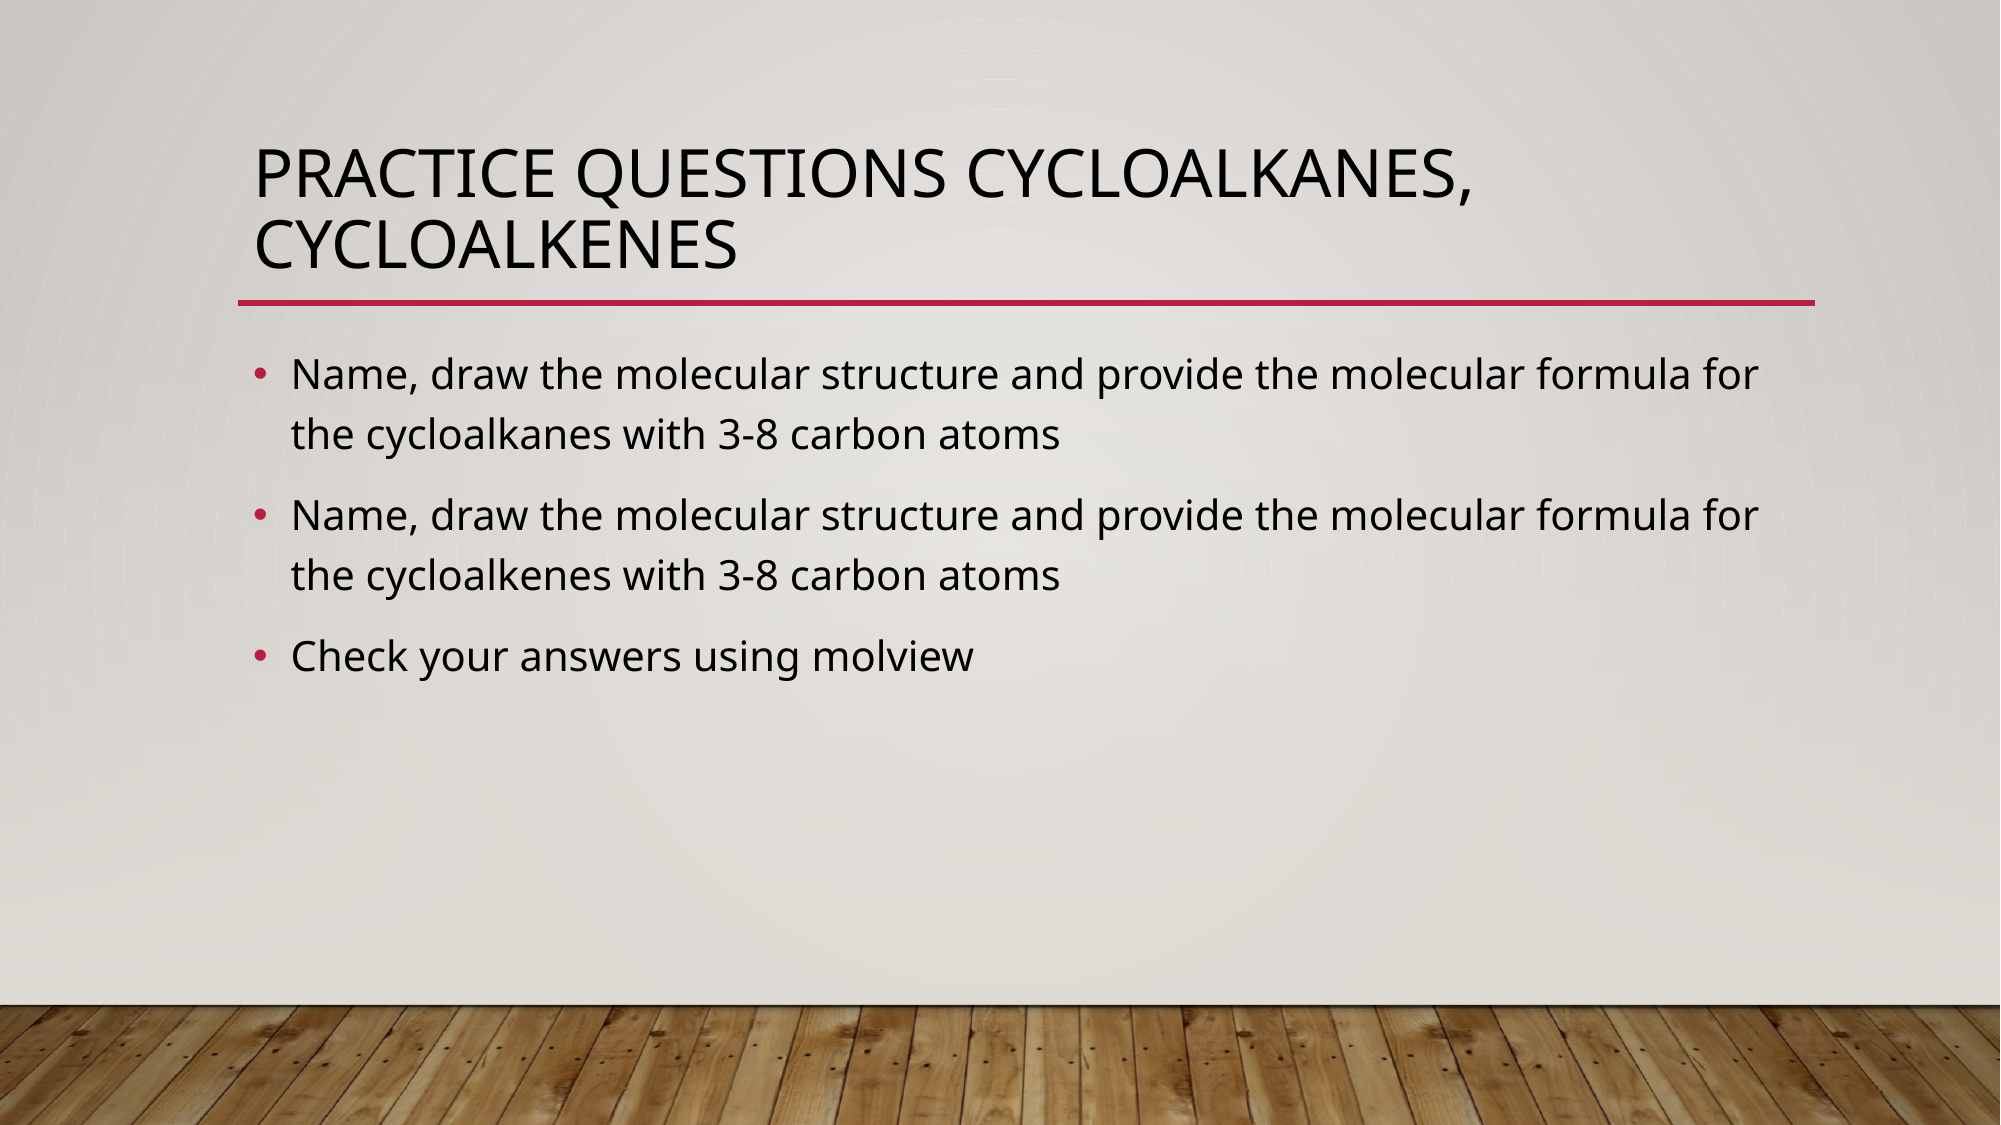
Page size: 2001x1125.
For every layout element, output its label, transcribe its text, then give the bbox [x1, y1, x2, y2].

picture [0, 1005, 2000, 1125]
list Name, draw the molecular structure and provide the molecular formula for the cycloalkanes with 3-8 carbon atoms Name, draw the molecular structure and provide the molecular formula for the cycloalkenes with 3-8 carbon atoms Check your answers using molview [238, 330, 1814, 897]
title Practice questions cycloalkanes, cycloalkenes [238, 131, 1814, 305]
